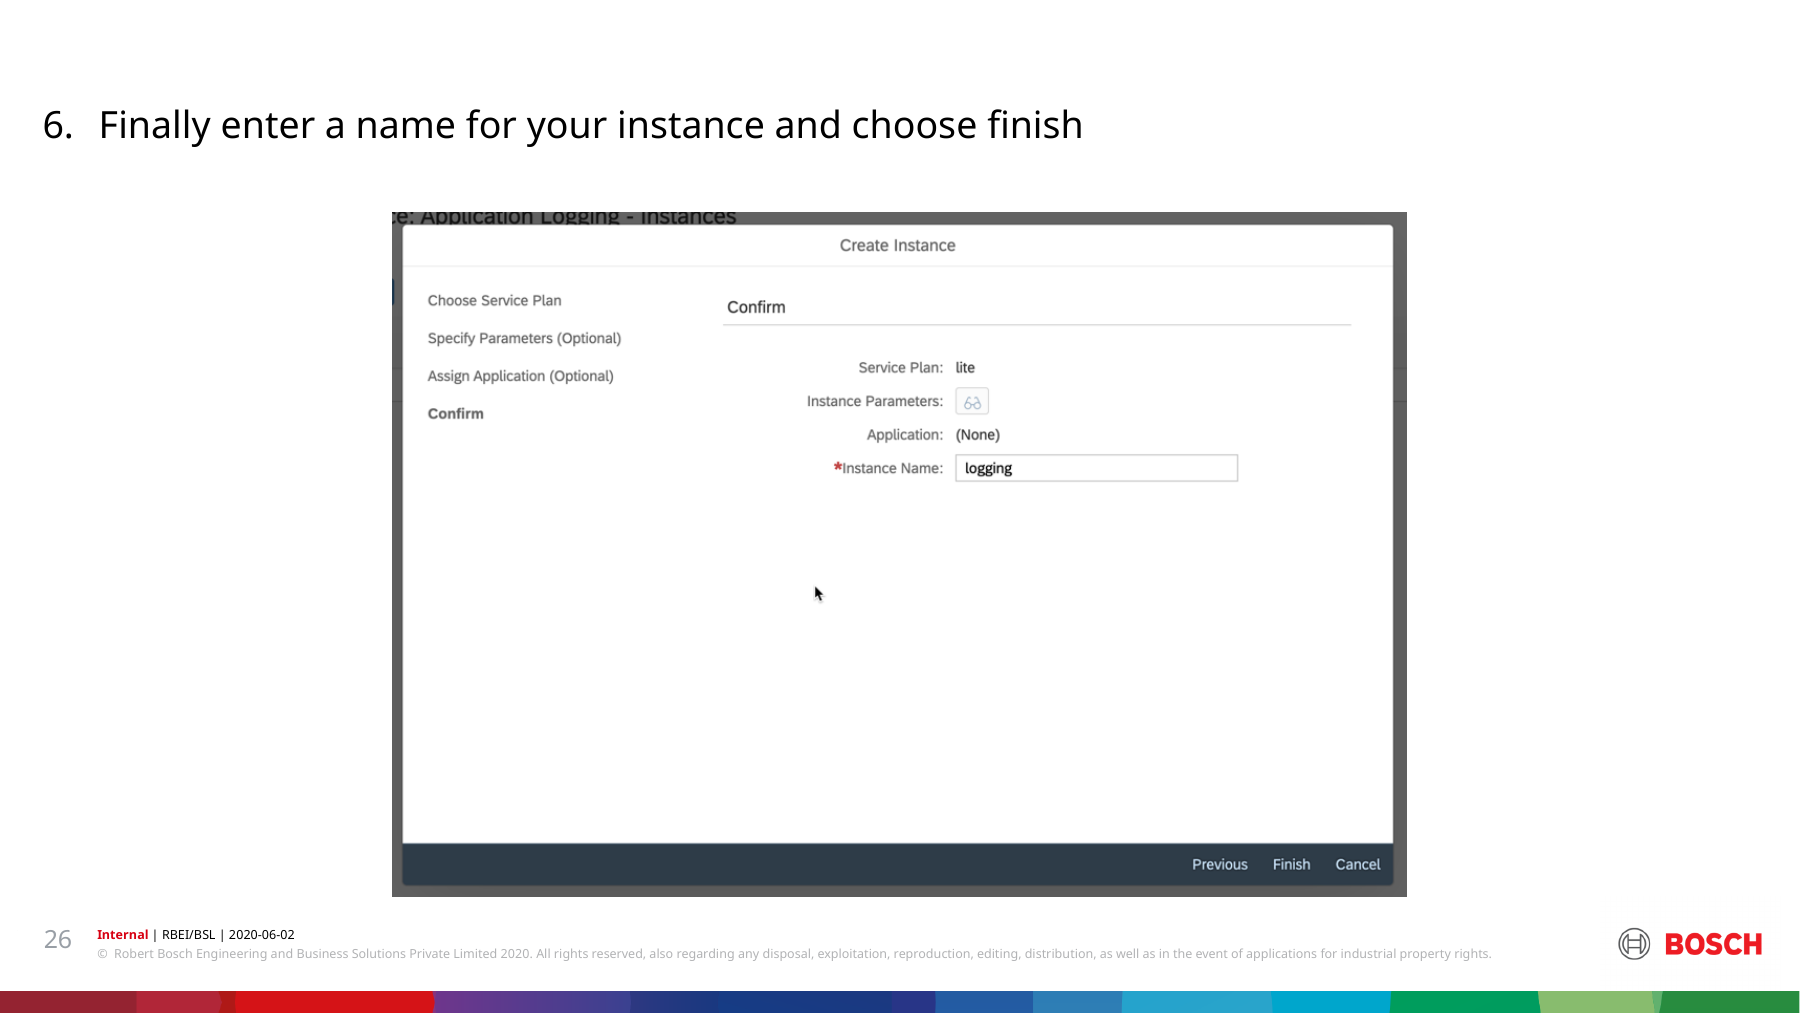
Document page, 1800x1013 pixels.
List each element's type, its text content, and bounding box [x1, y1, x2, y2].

slide_number 26 [43, 923, 92, 991]
title Finally enter a name for your instance and choose finish [42, 106, 1757, 171]
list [392, 212, 1407, 897]
picture [1390, 896, 1800, 1013]
picture [0, 905, 1272, 1013]
